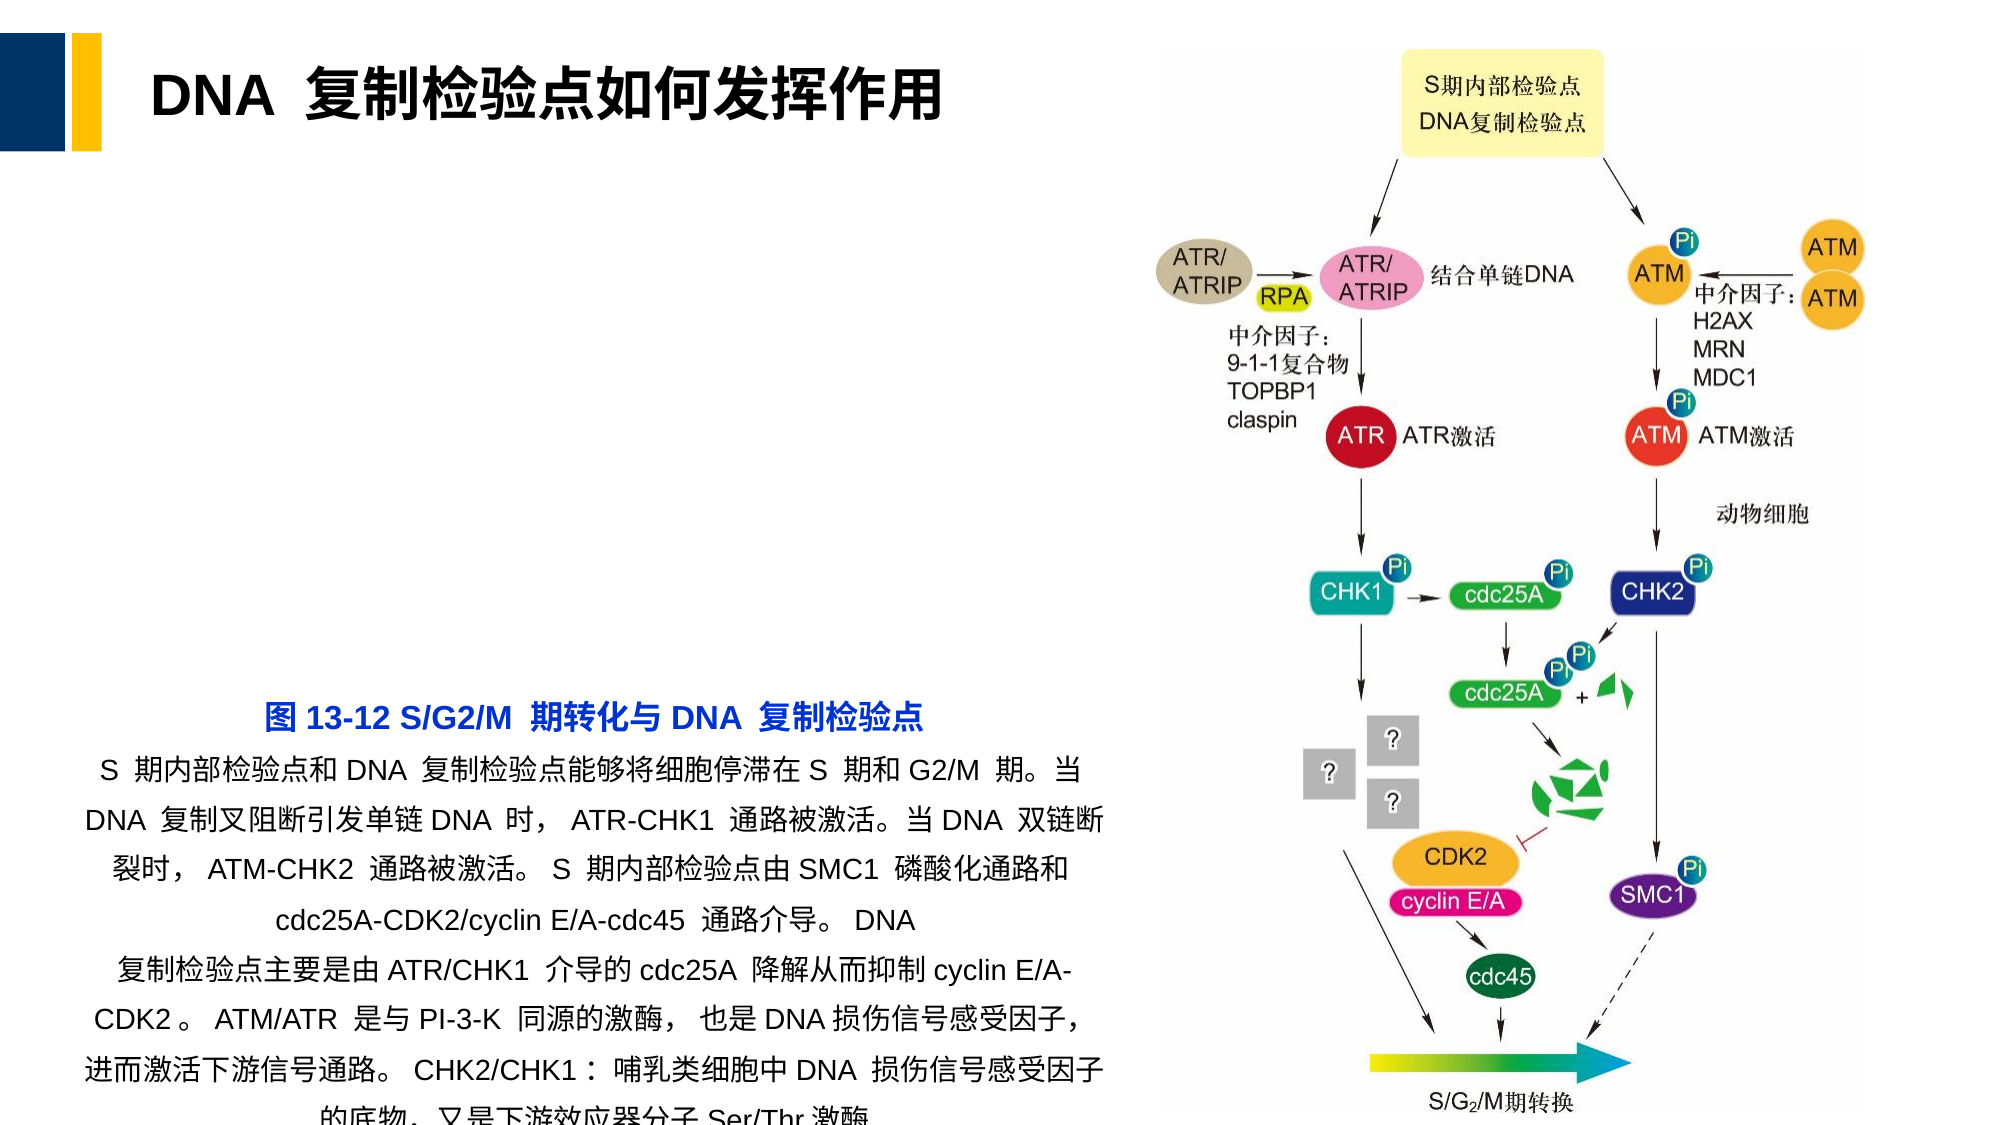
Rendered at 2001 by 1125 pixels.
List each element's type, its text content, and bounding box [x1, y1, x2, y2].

text_box 图13-12 S/G2/M 期转化与DNA 复制检验点 S 期内部检验点和DNA 复制检验点能够将细胞停滞在S 期和G2/M 期。当DNA 复制叉阻断引发单链DNA 时，ATR-CHK1 通路被激活。当DNA 双链断裂时，ATM-CHK2 通路被激活。S 期内部检验点由SMC1 磷酸化通路和cdc25A-CDK2/cyclin E/A-cdc45 通路介导。DNA 复制检验点主要是由ATR/CHK1 介导的cdc25A 降解从而抑制cyclin E/A-CDK2。ATM/ATR 是与PI-3-K 同源的激酶， 也是DNA损伤信号感受因子，进而激活下游信号通路。CHK2/CHK1：哺乳类细胞中DNA 损伤信号感受因子的底物，又是下游效应器分子Ser/Thr激酶 [65, 678, 1124, 1125]
title DNA 复制检验点如何发挥作用 [135, 33, 1950, 152]
picture [1156, 49, 1865, 1113]
